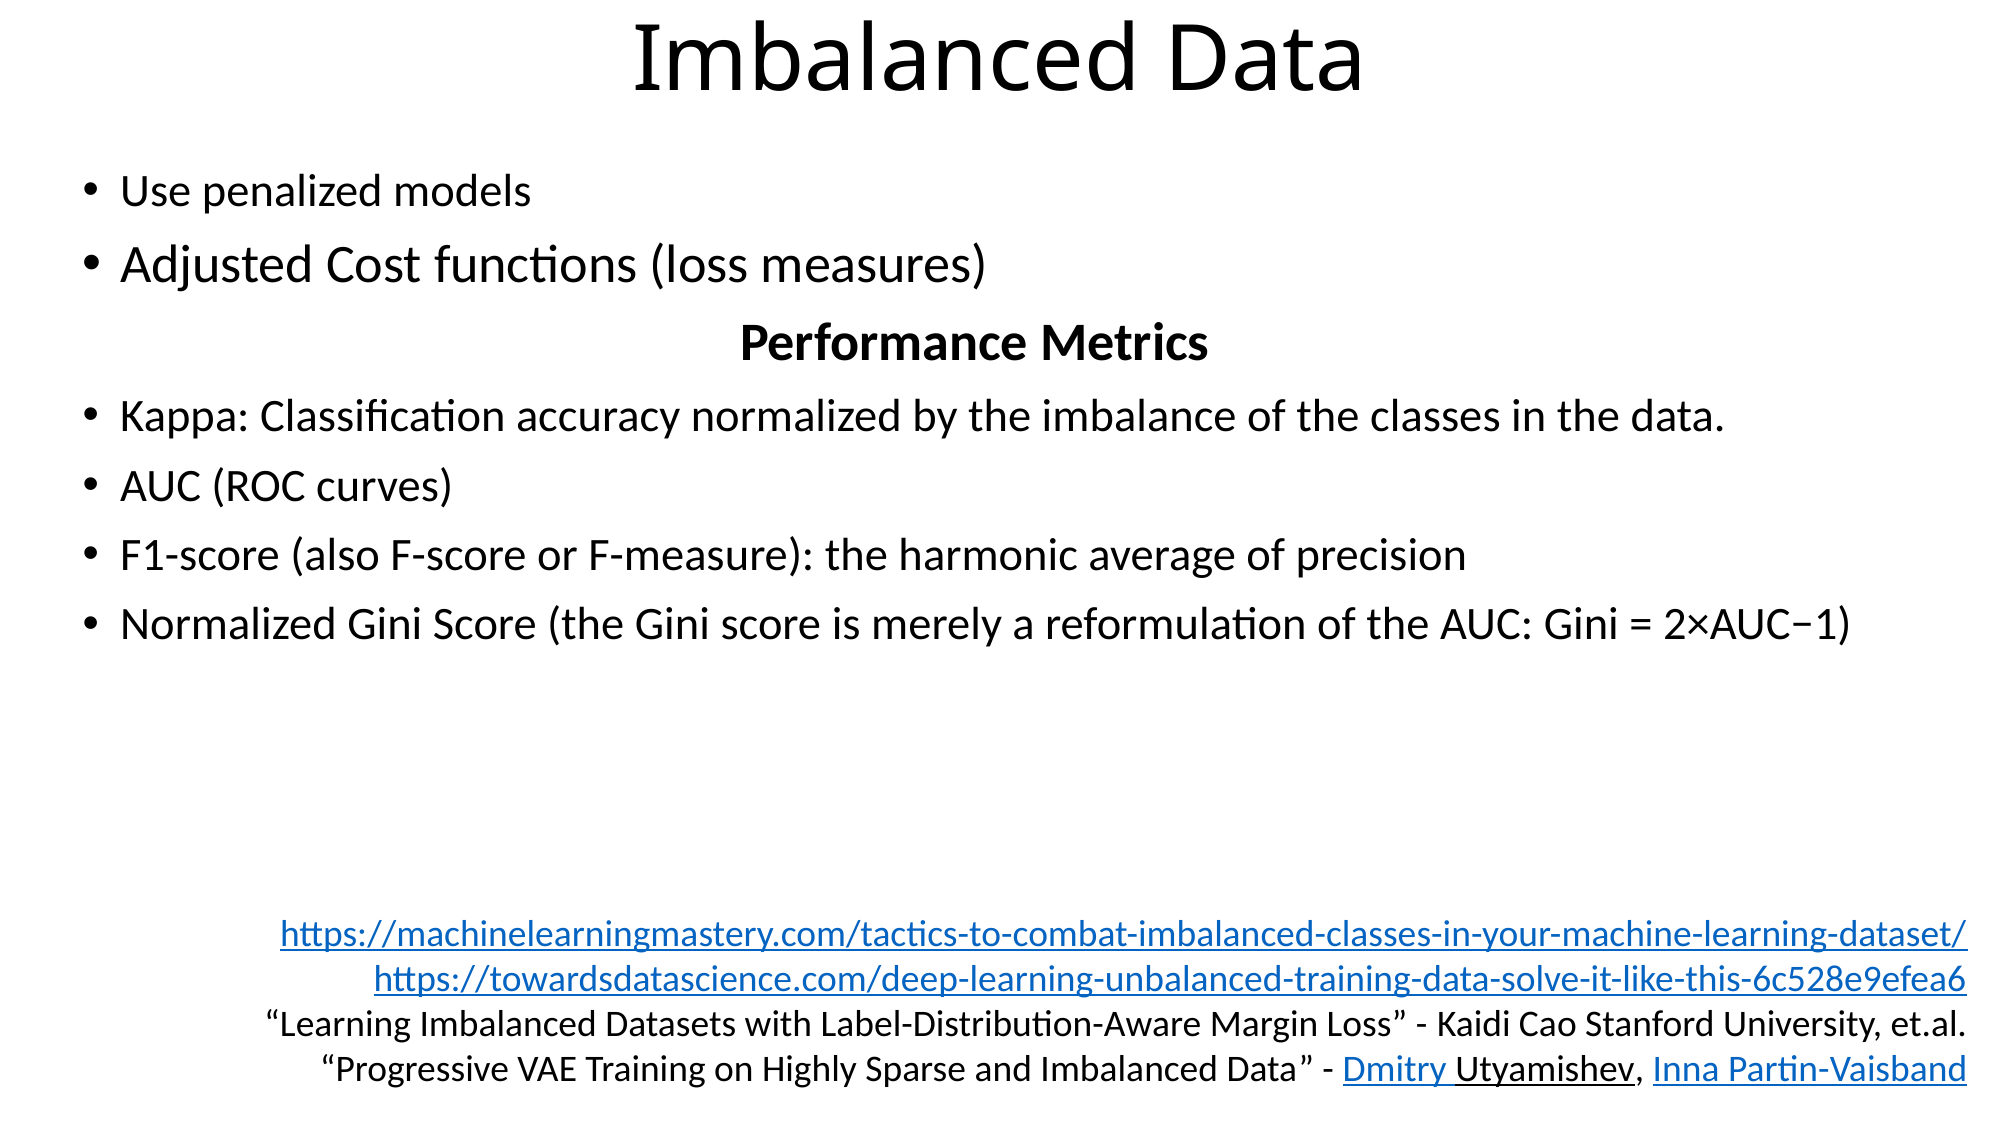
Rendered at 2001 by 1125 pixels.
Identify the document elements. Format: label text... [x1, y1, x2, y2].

title Imbalanced Data [137, 0, 1863, 121]
list Use penalized models Adjusted Cost functions (loss measures) Performance Metrics Kappa: Classification accuracy normalized by the imbalance of the classes in the data. AUC (ROC curves) F1-score (also F-score or F-measure): the harmonic average of precision Normalized Gini Score (the Gini score is merely a reformulation of the AUC: Gini = 2×AUC−1) [67, 158, 1883, 670]
text_box https://machinelearningmastery.com/tactics-to-combat-imbalanced-classes-in-your-machine-learning-dataset/ https://towardsdatascience.com/deep-learning-unbalanced-training-data-solve-it-like-this-6c528e9efea6 “Learning Imbalanced Datasets with Label-Distribution-Aware Margin Loss” - Kaidi Cao Stanford University, et.al. “Progressive VAE Training on Highly Sparse and Imbalanced Data” - Dmitry Utyamishev, Inna Partin-Vaisband [229, 901, 1983, 1097]
